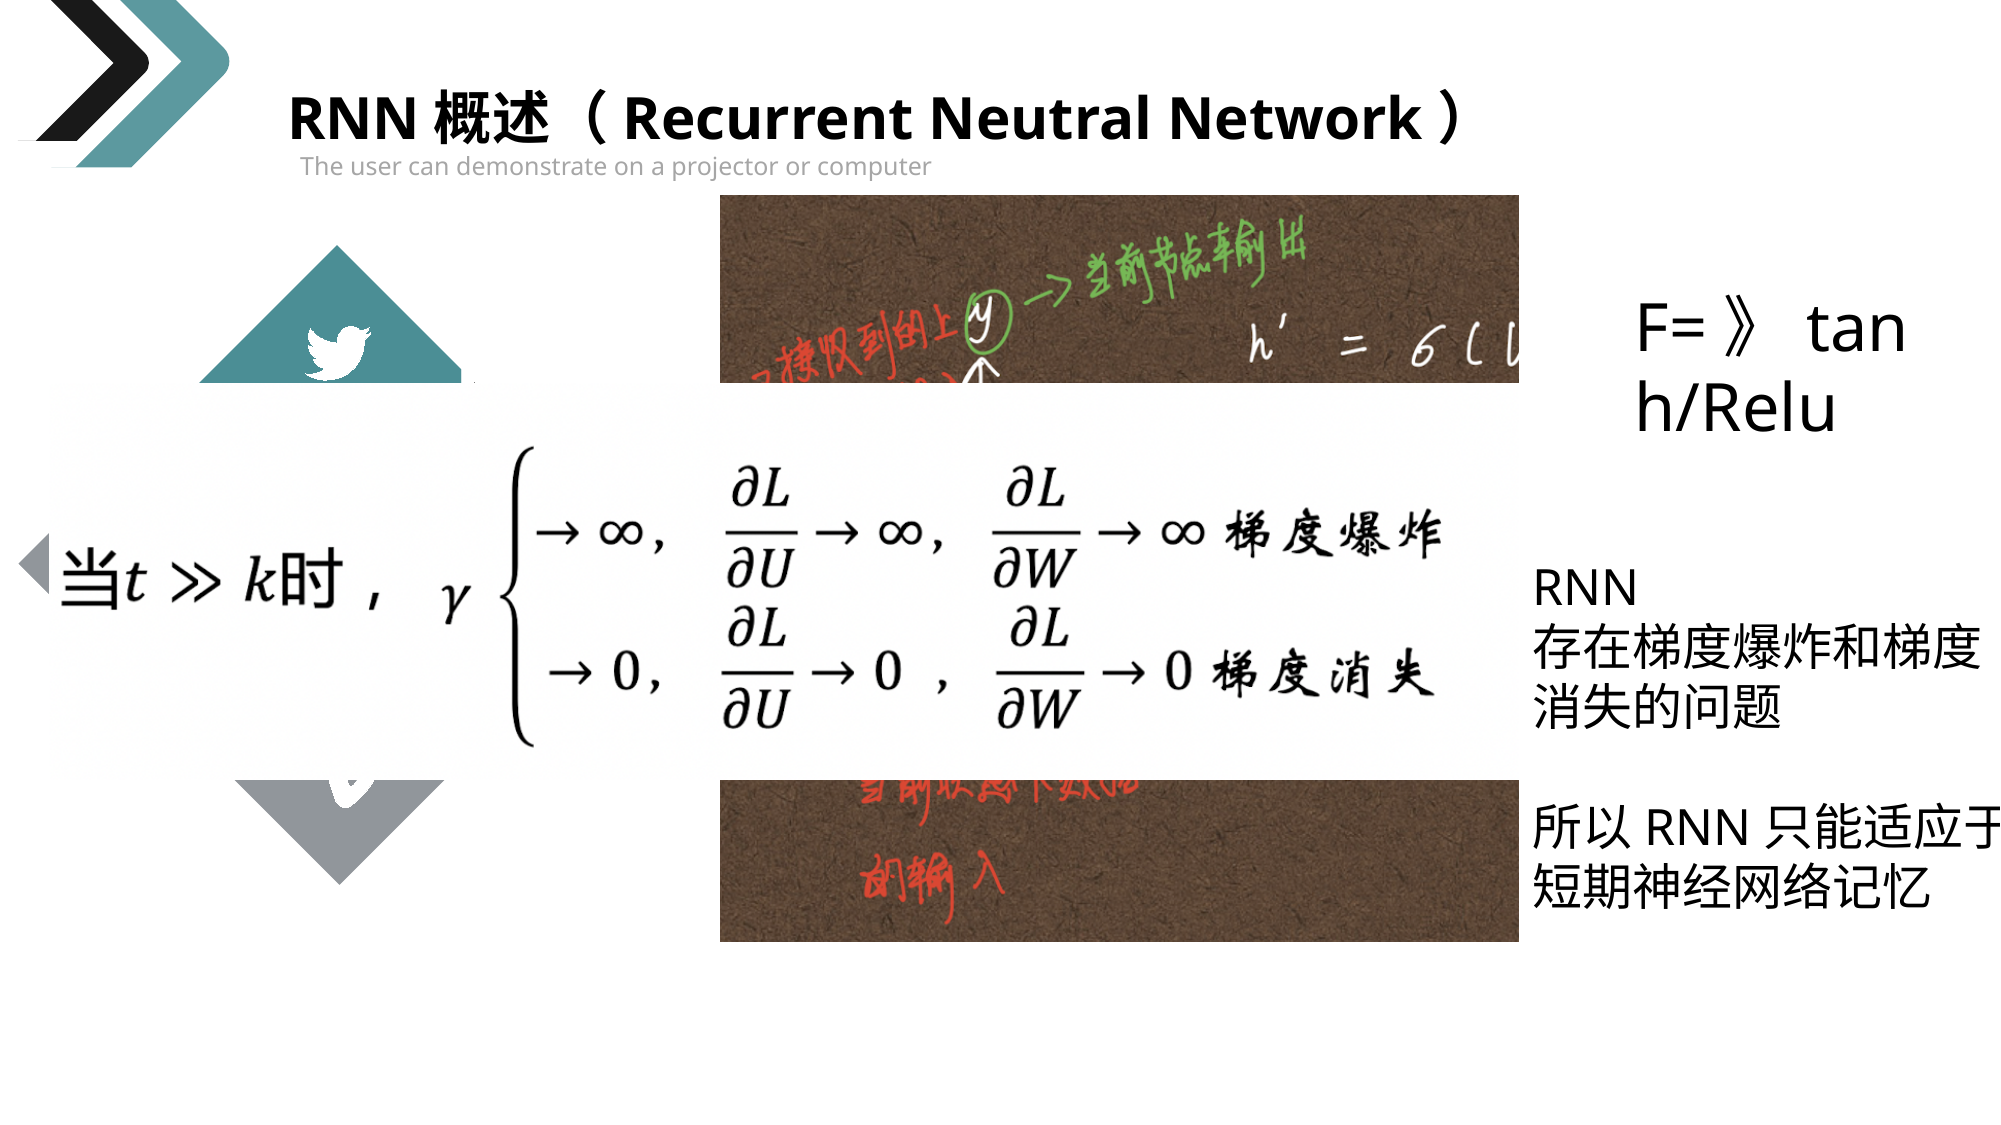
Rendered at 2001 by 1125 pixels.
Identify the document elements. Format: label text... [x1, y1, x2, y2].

picture [49, 195, 1519, 942]
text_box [106, 326, 578, 383]
text_box RNN 存在梯度爆炸和梯度 消失的问题 所以RNN只能适应于 短期神经网络记忆 [1519, 548, 2000, 923]
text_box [285, 73, 1497, 189]
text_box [106, 780, 578, 811]
text_box F=》tanh/Relu [1619, 277, 1934, 453]
text_box [51, 0, 231, 169]
text_box [17, 0, 151, 142]
